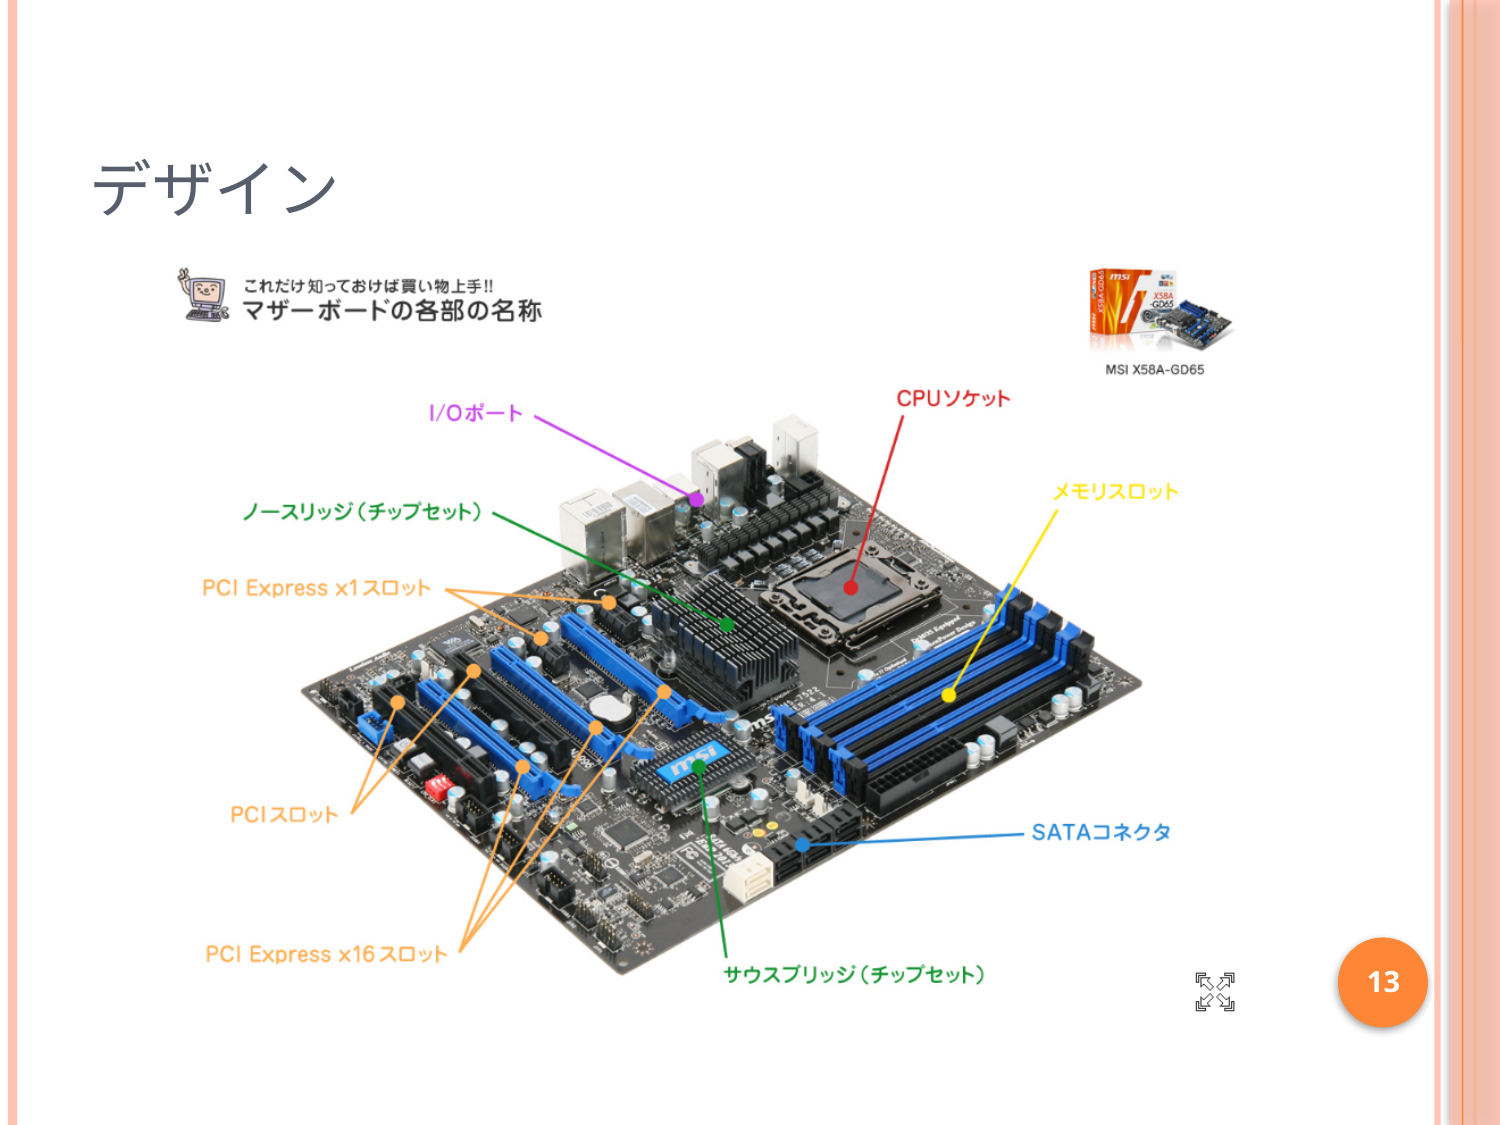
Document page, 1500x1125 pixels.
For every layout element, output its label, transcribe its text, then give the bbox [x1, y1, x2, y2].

picture [158, 245, 1247, 1017]
title デザイン [75, 45, 1300, 233]
slide_number 13 [1333, 940, 1434, 1027]
